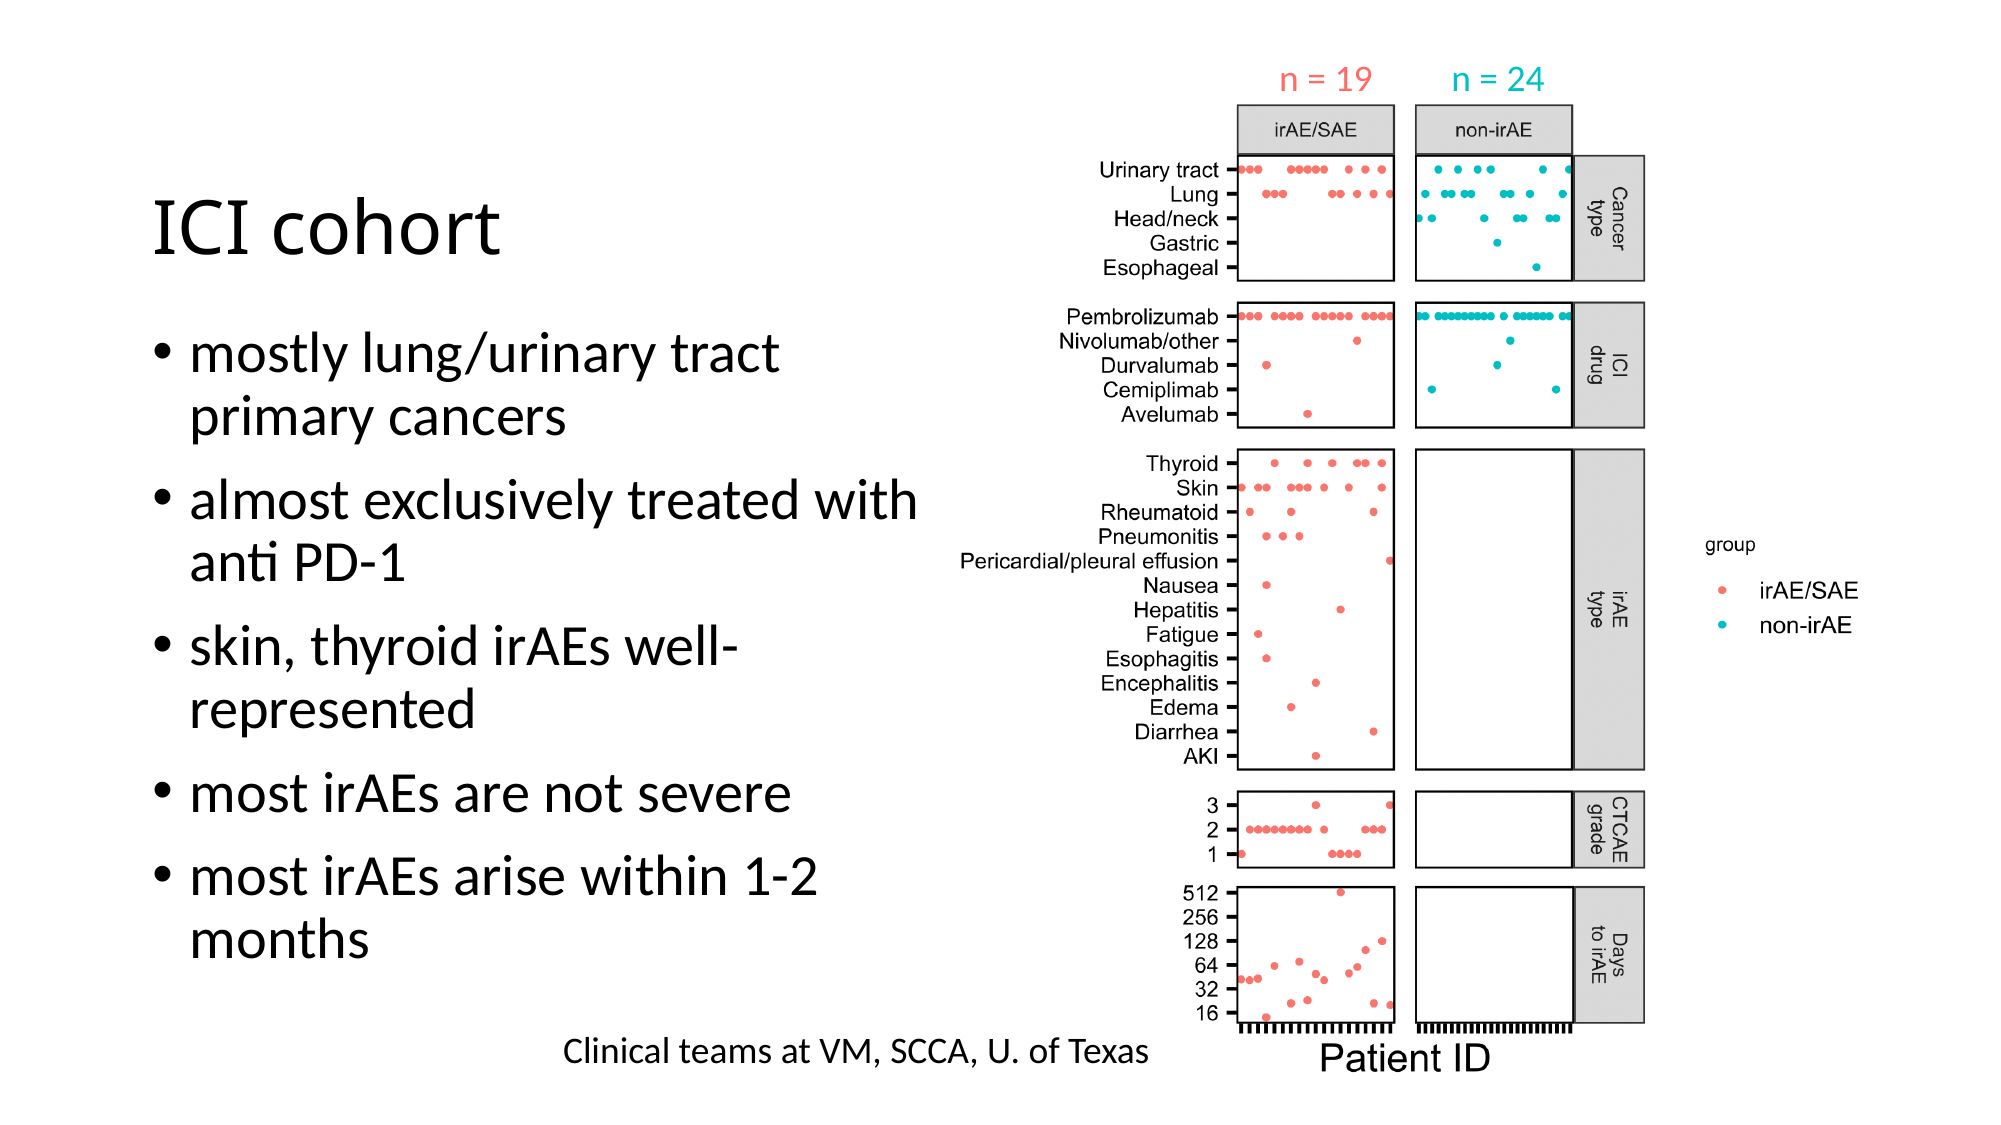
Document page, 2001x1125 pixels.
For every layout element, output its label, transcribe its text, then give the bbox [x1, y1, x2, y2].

list mostly lung/urinary tract primary cancers almost exclusively treated with anti PD-1 skin, thyroid irAEs well-represented most irAEs are not severe most irAEs arise within 1-2 months [137, 314, 938, 1074]
picture [938, 91, 1869, 1078]
title ICI cohort [137, 97, 938, 314]
text_box n = 24 [1436, 46, 1560, 91]
text_box n = 19 [1264, 46, 1388, 91]
text_box Clinical teams at VM, SCCA, U. of Texas [548, 1018, 938, 1078]
